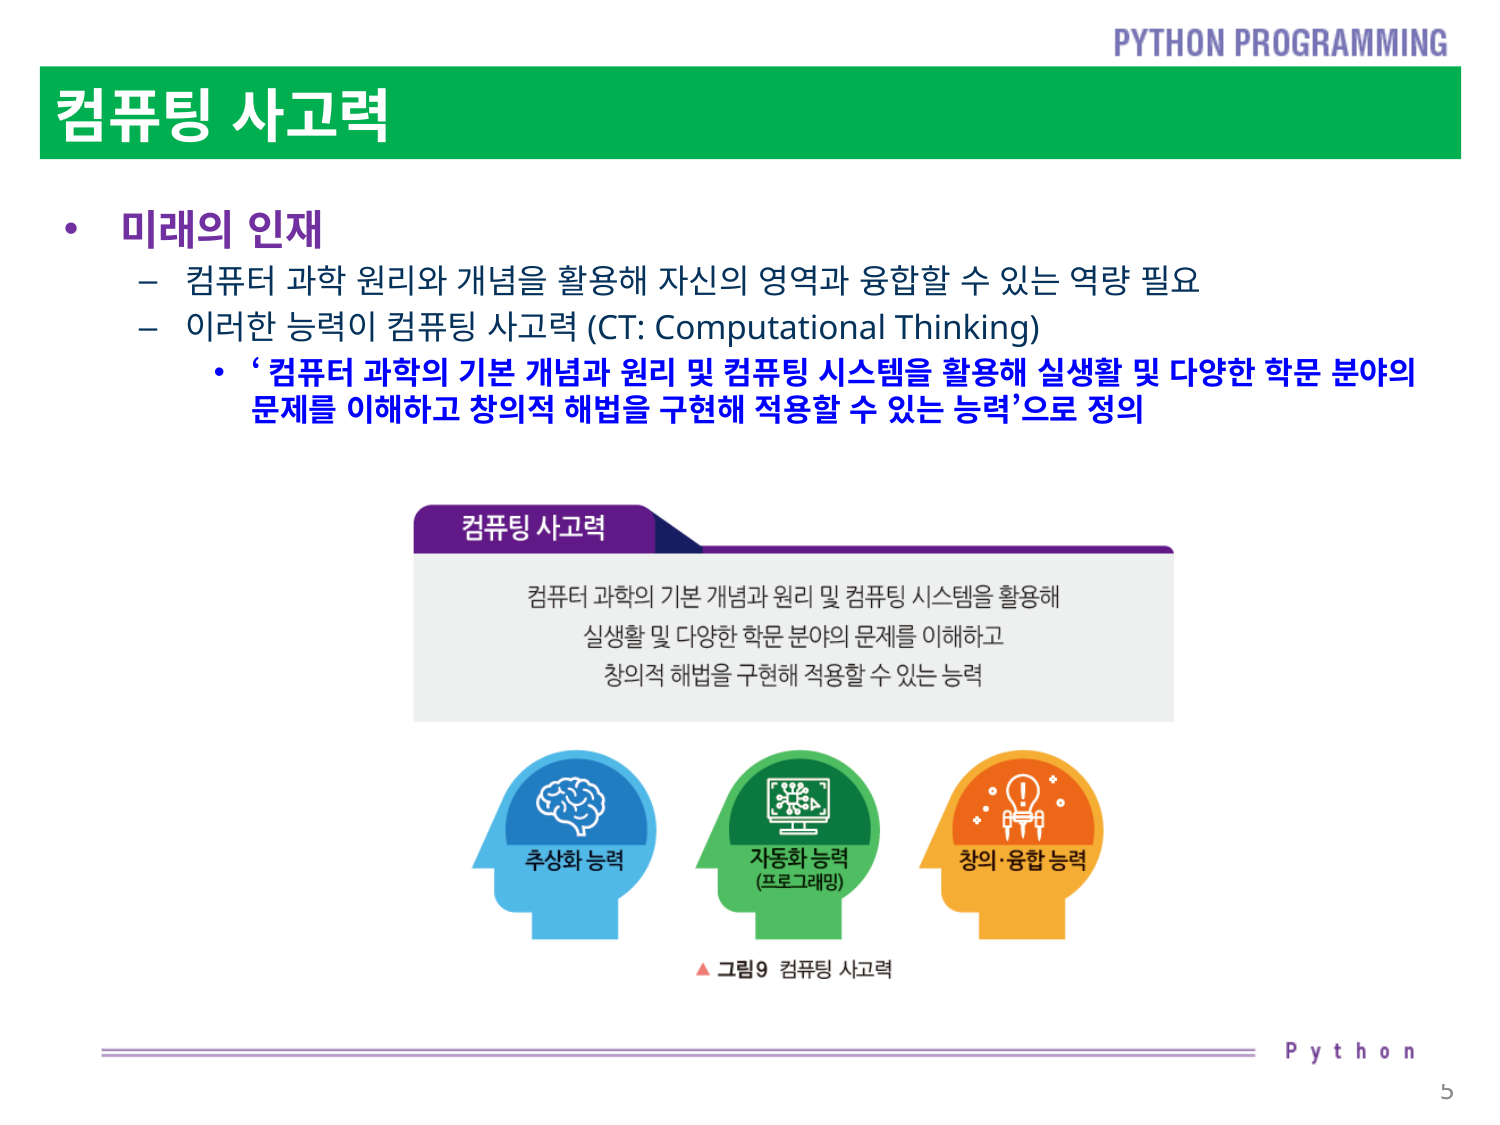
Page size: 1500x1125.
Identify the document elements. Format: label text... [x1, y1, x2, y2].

picture [18, 1020, 1483, 1084]
list 미래의 인재 컴퓨터 과학 원리와 개념을 활용해 자신의 영역과 융합할 수 있는 역량 필요 이러한 능력이 컴퓨팅 사고력(CT: Computational Thinking) ‘컴퓨터 과학의 기본 개념과 원리 및 컴퓨팅 시스템을 활용해 실생활 및 다양한 학문 분야의 문제를 이해하고 창의적 해법을 구현해 적용할 수 있는 능력’으로 정의 [48, 195, 1461, 1041]
slide_number 5 [1119, 1071, 1470, 1112]
title 컴퓨팅 사고력 [39, 76, 1444, 152]
picture [1106, 13, 1462, 66]
picture [399, 491, 1183, 987]
